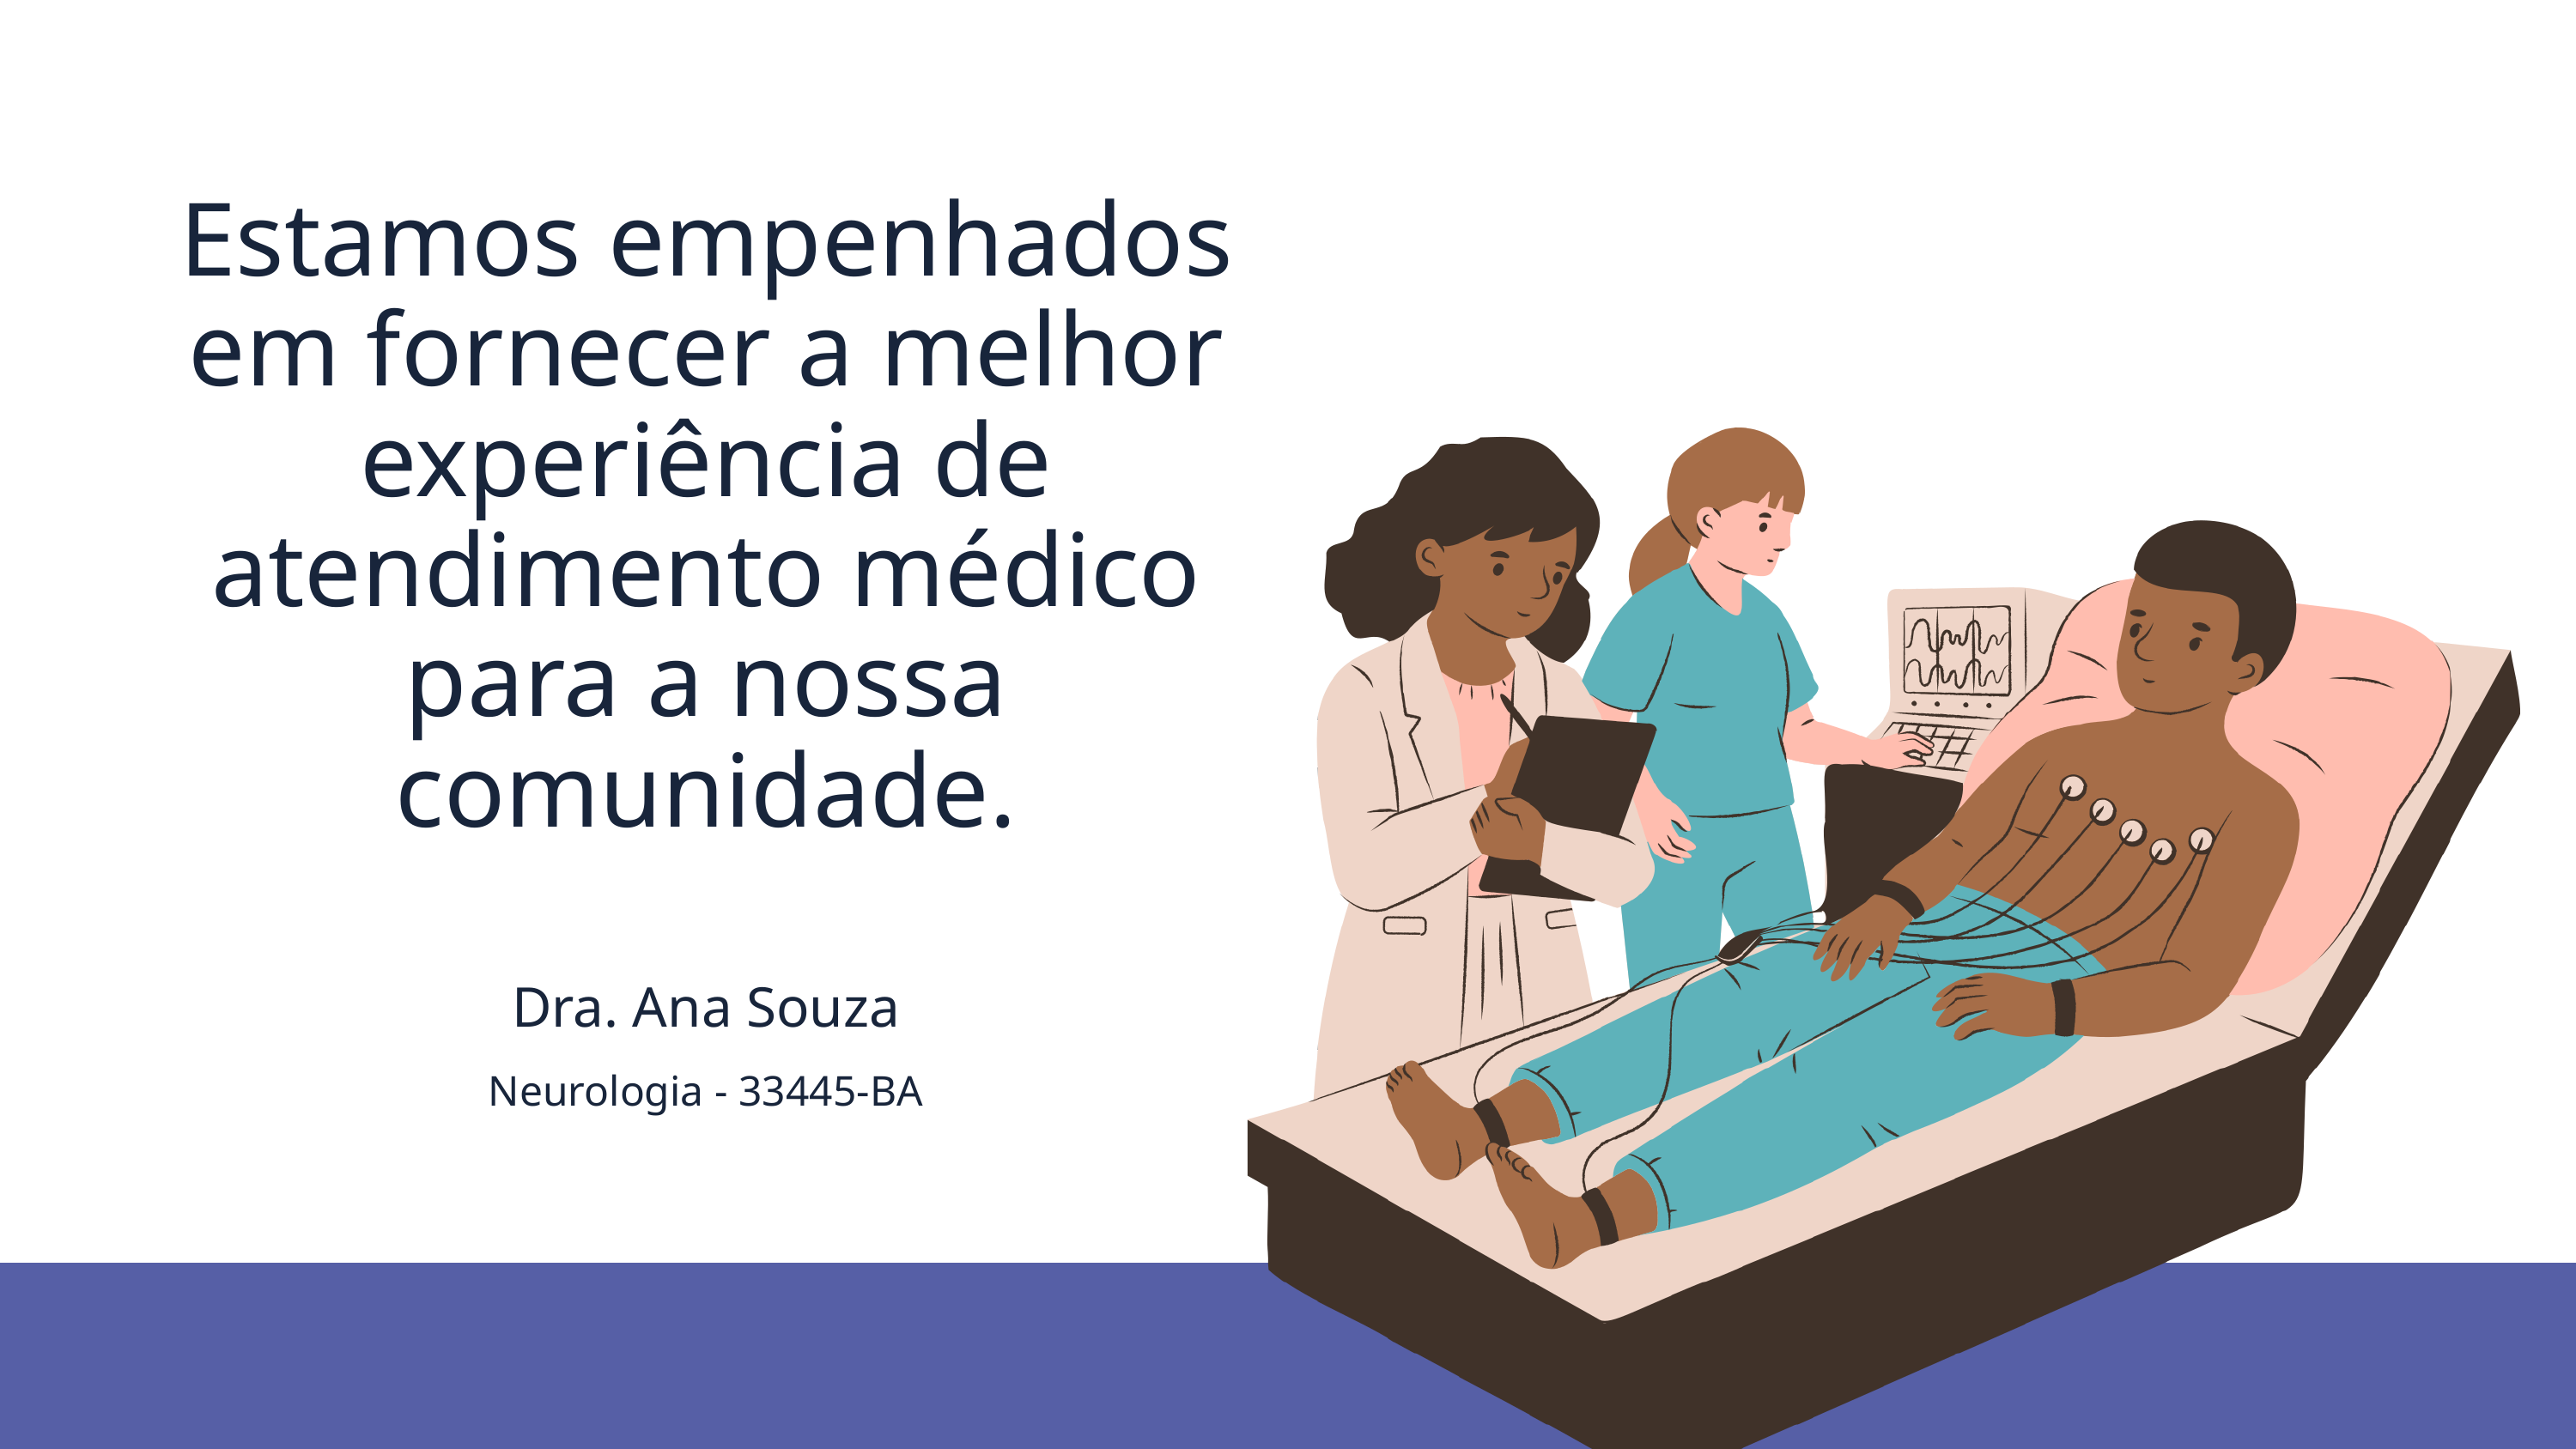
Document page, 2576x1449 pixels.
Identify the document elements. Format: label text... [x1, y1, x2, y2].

text_box Dra. Ana Souza [319, 961, 1094, 1038]
text_box [1248, 427, 2521, 1260]
text_box Neurologia - 33445-BA [413, 1056, 999, 1114]
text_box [0, 1262, 2576, 1449]
text_box Estamos empenhados em fornecer a melhor experiência de atendimento médico para a nossa comunidade. [164, 185, 1248, 1260]
